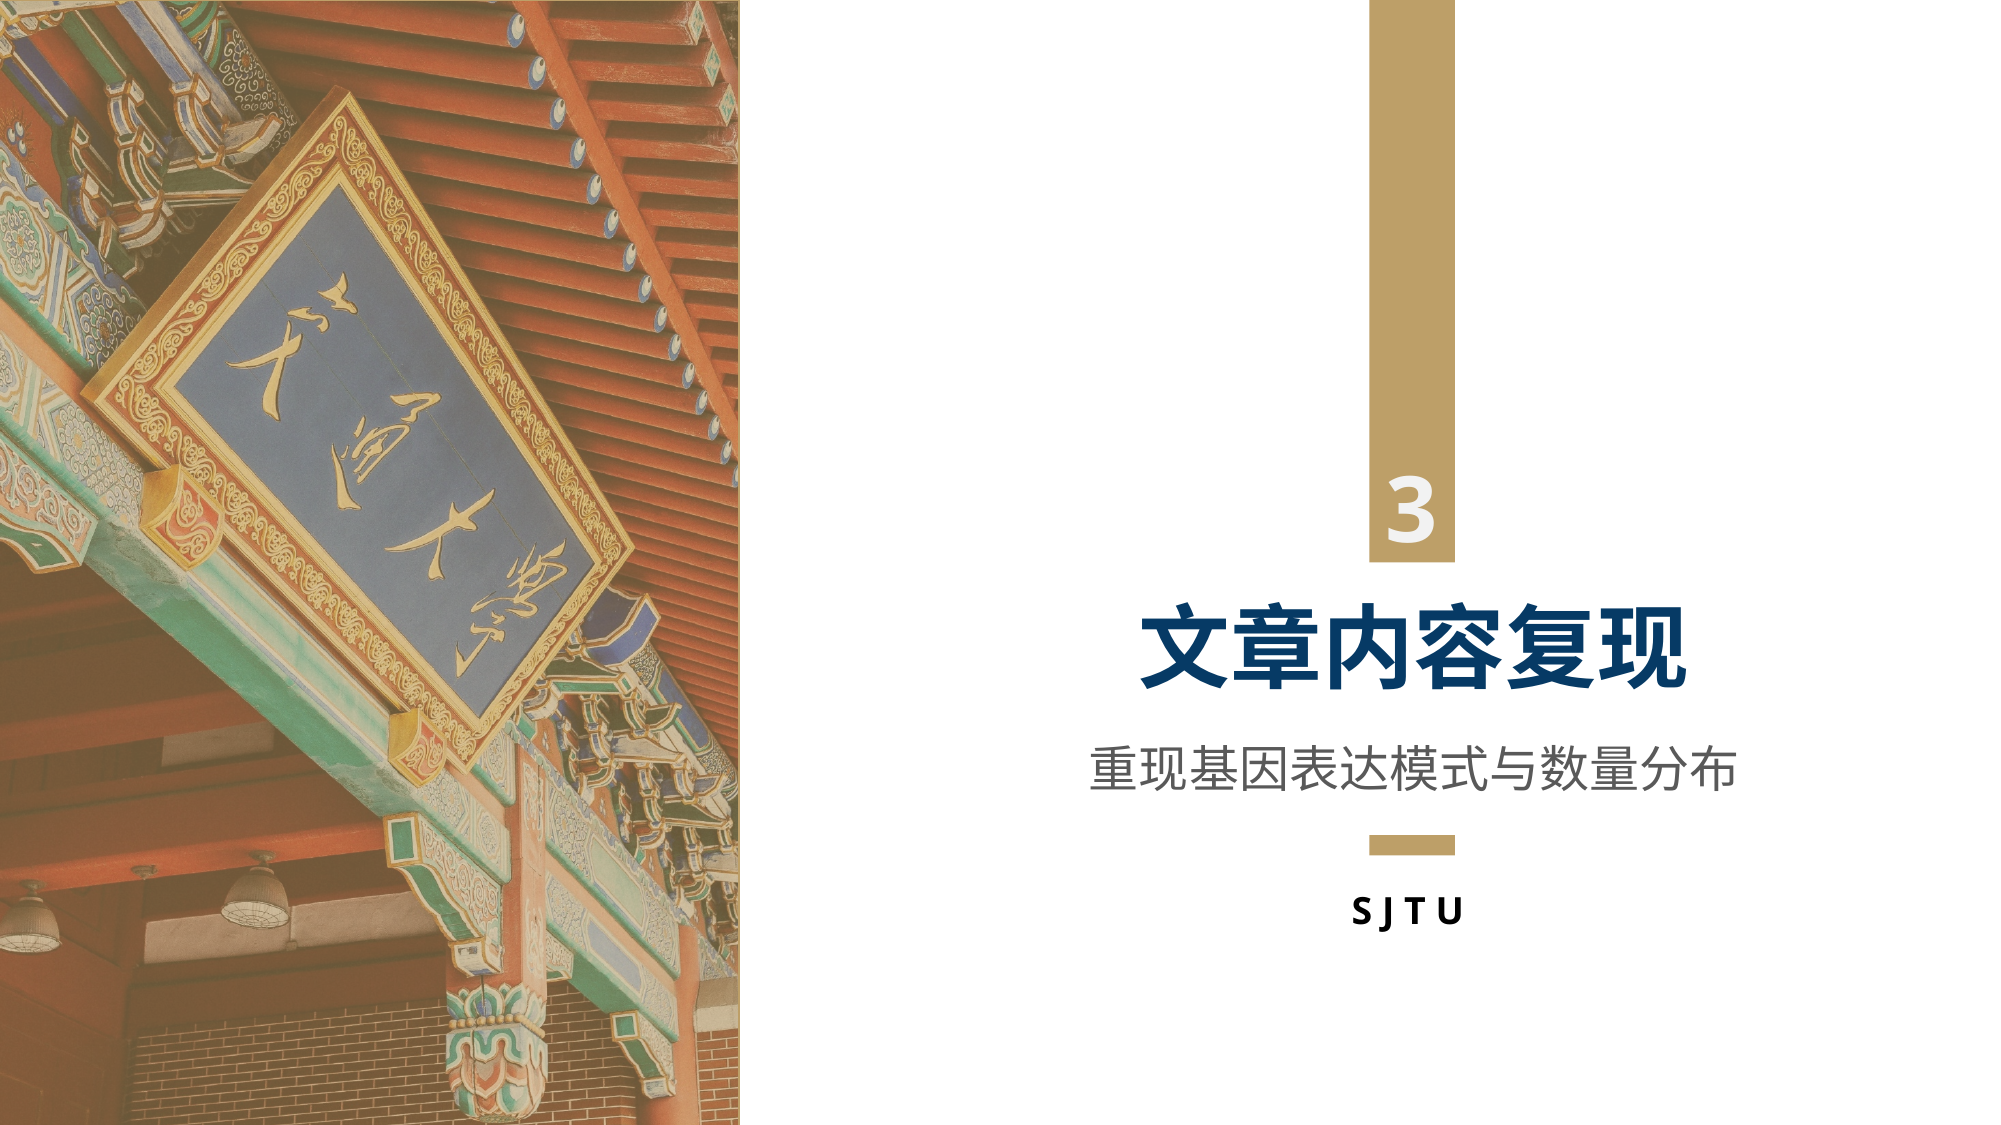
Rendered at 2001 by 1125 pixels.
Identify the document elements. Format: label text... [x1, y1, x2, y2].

text_box 重现基因表达模式与数量分布 [989, 737, 1839, 798]
text_box 3 [1371, 463, 1453, 563]
text_box 文章内容复现 [970, 602, 1858, 702]
